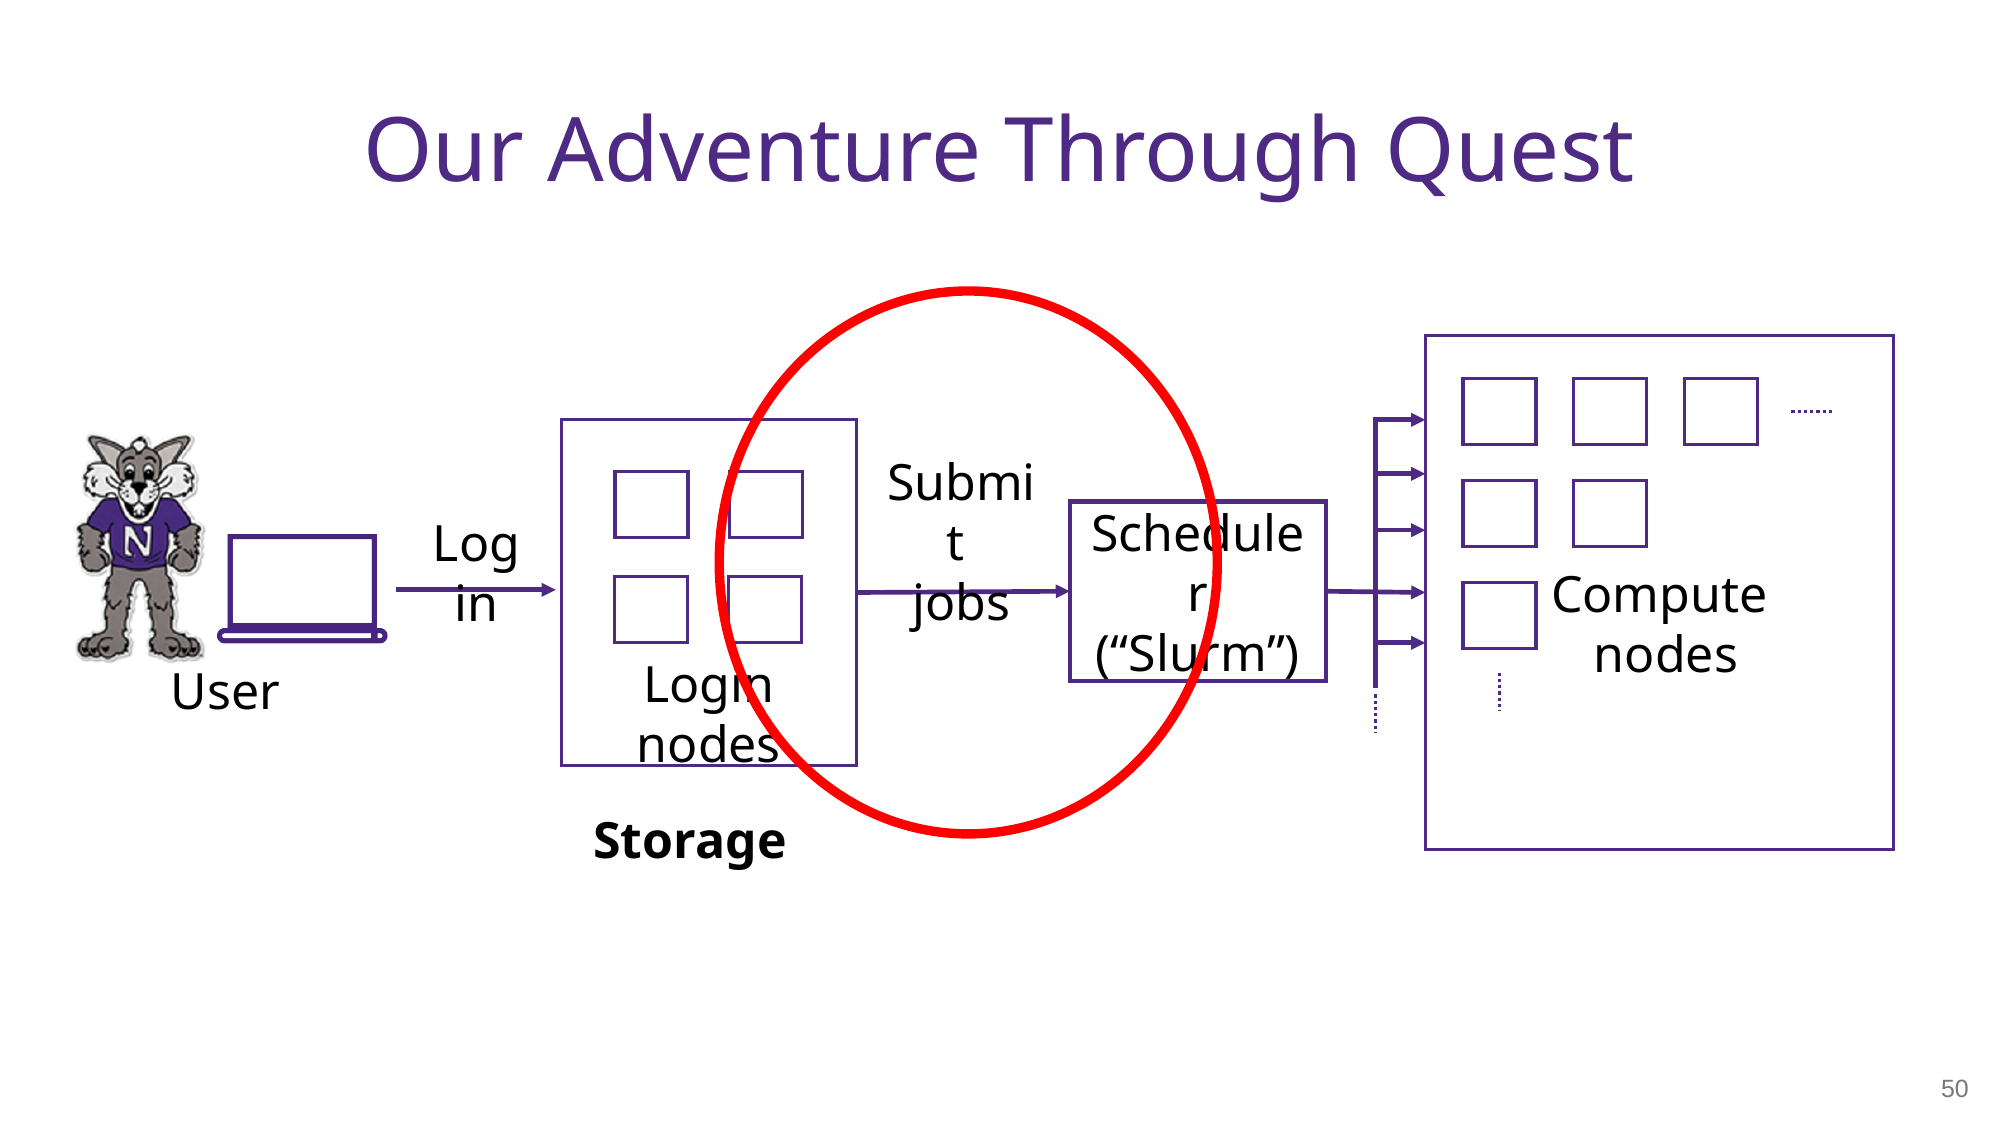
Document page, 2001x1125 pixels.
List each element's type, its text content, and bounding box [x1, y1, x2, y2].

title Our Adventure Through Quest [33, 27, 1967, 278]
text_box [613, 470, 690, 539]
text_box [1572, 479, 1648, 548]
text_box [613, 575, 689, 644]
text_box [1377, 590, 1426, 594]
text_box Compute nodes [1424, 334, 1895, 851]
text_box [1325, 590, 1375, 594]
text_box [1461, 377, 1538, 446]
text_box User [138, 652, 312, 730]
picture [55, 426, 397, 684]
text_box Storage [573, 798, 857, 879]
text_box [1461, 479, 1538, 548]
text_box [1461, 581, 1538, 650]
text_box [718, 289, 1219, 835]
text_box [856, 590, 1071, 594]
text_box Log in [397, 501, 563, 642]
text_box [1683, 377, 1759, 446]
text_box [1572, 377, 1648, 446]
text_box Login nodes [560, 418, 802, 767]
text_box Scheduler (“Slurm”) [1193, 500, 1328, 683]
text_box [728, 470, 732, 483]
slide_number 50 [1517, 1057, 1984, 1118]
